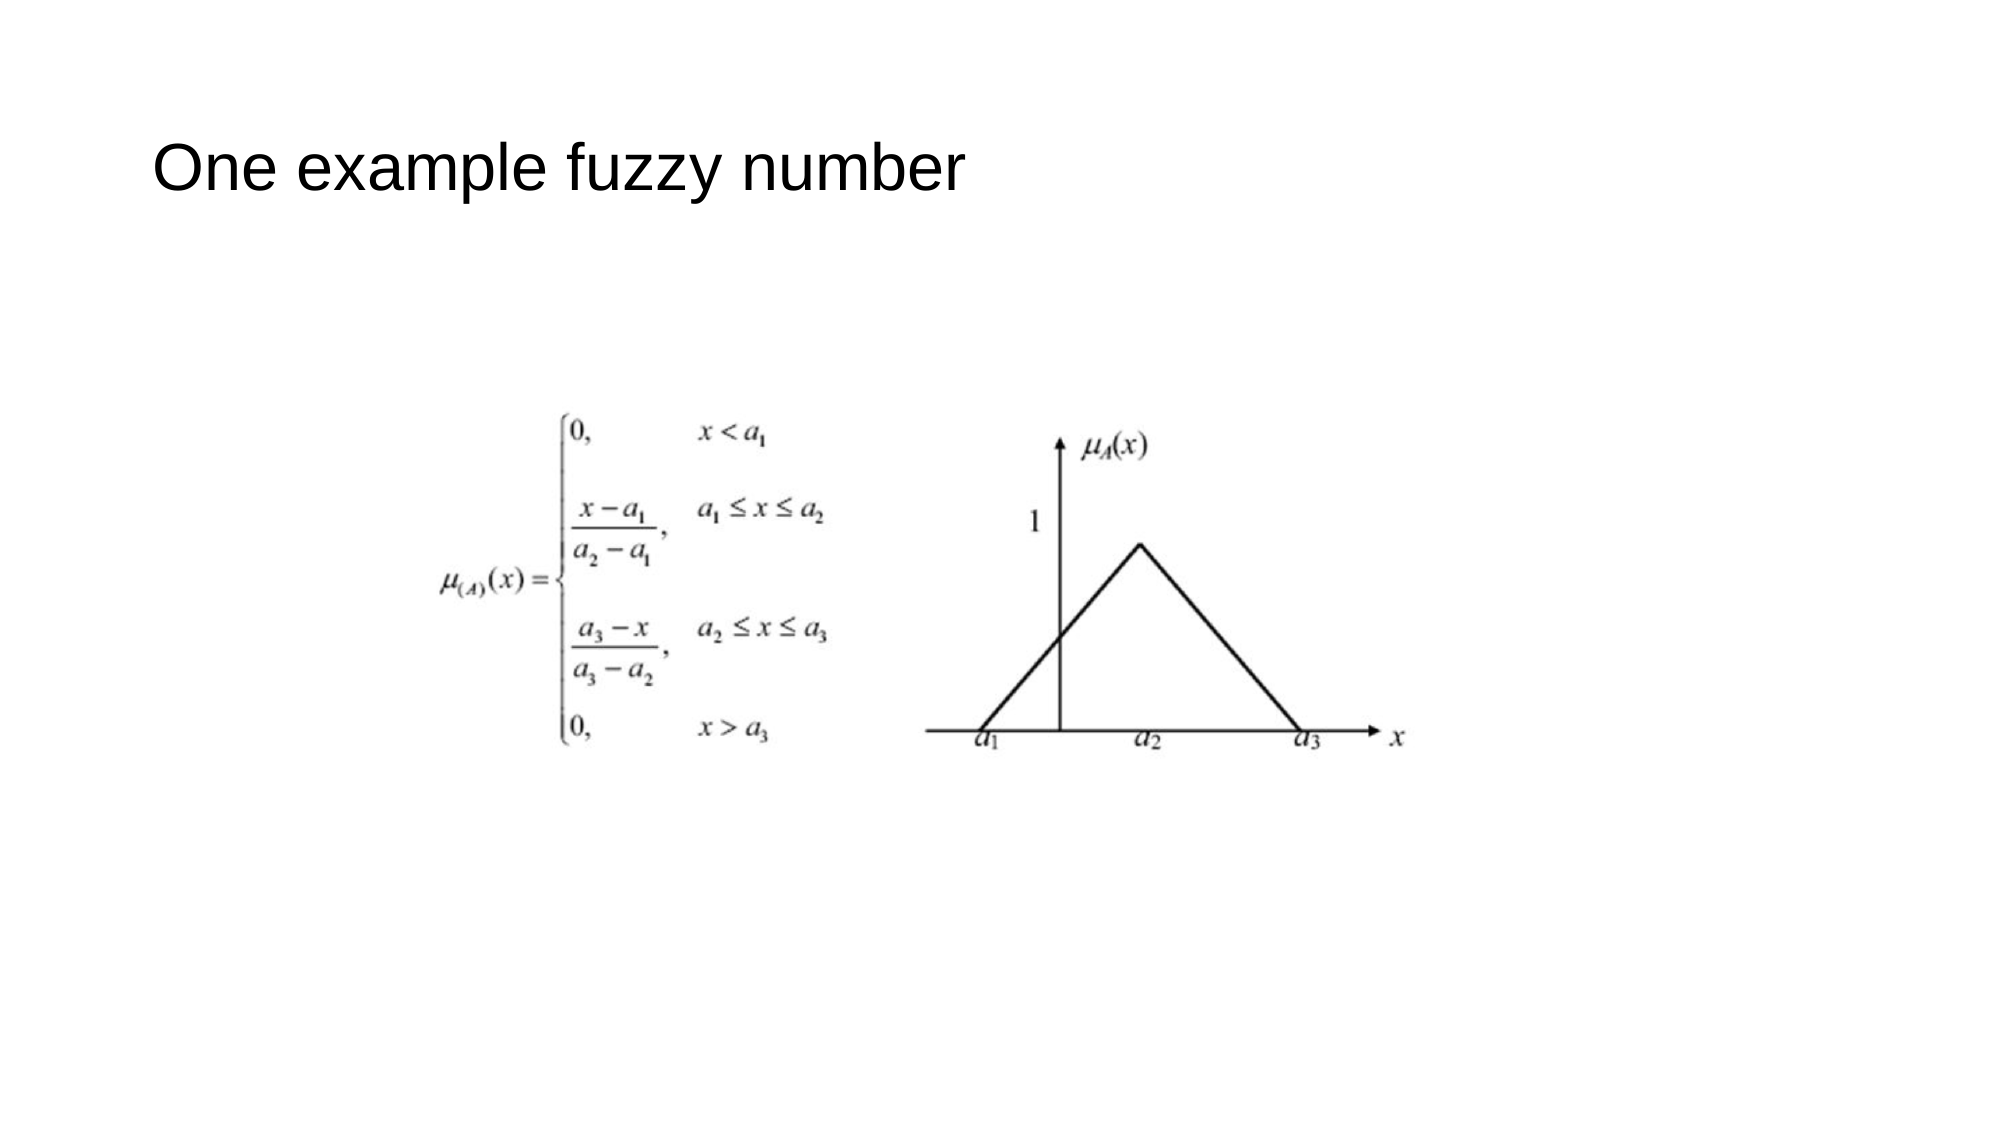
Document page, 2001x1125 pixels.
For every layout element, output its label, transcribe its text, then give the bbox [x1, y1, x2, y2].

title One example fuzzy number [137, 59, 1863, 278]
picture [436, 372, 1435, 778]
